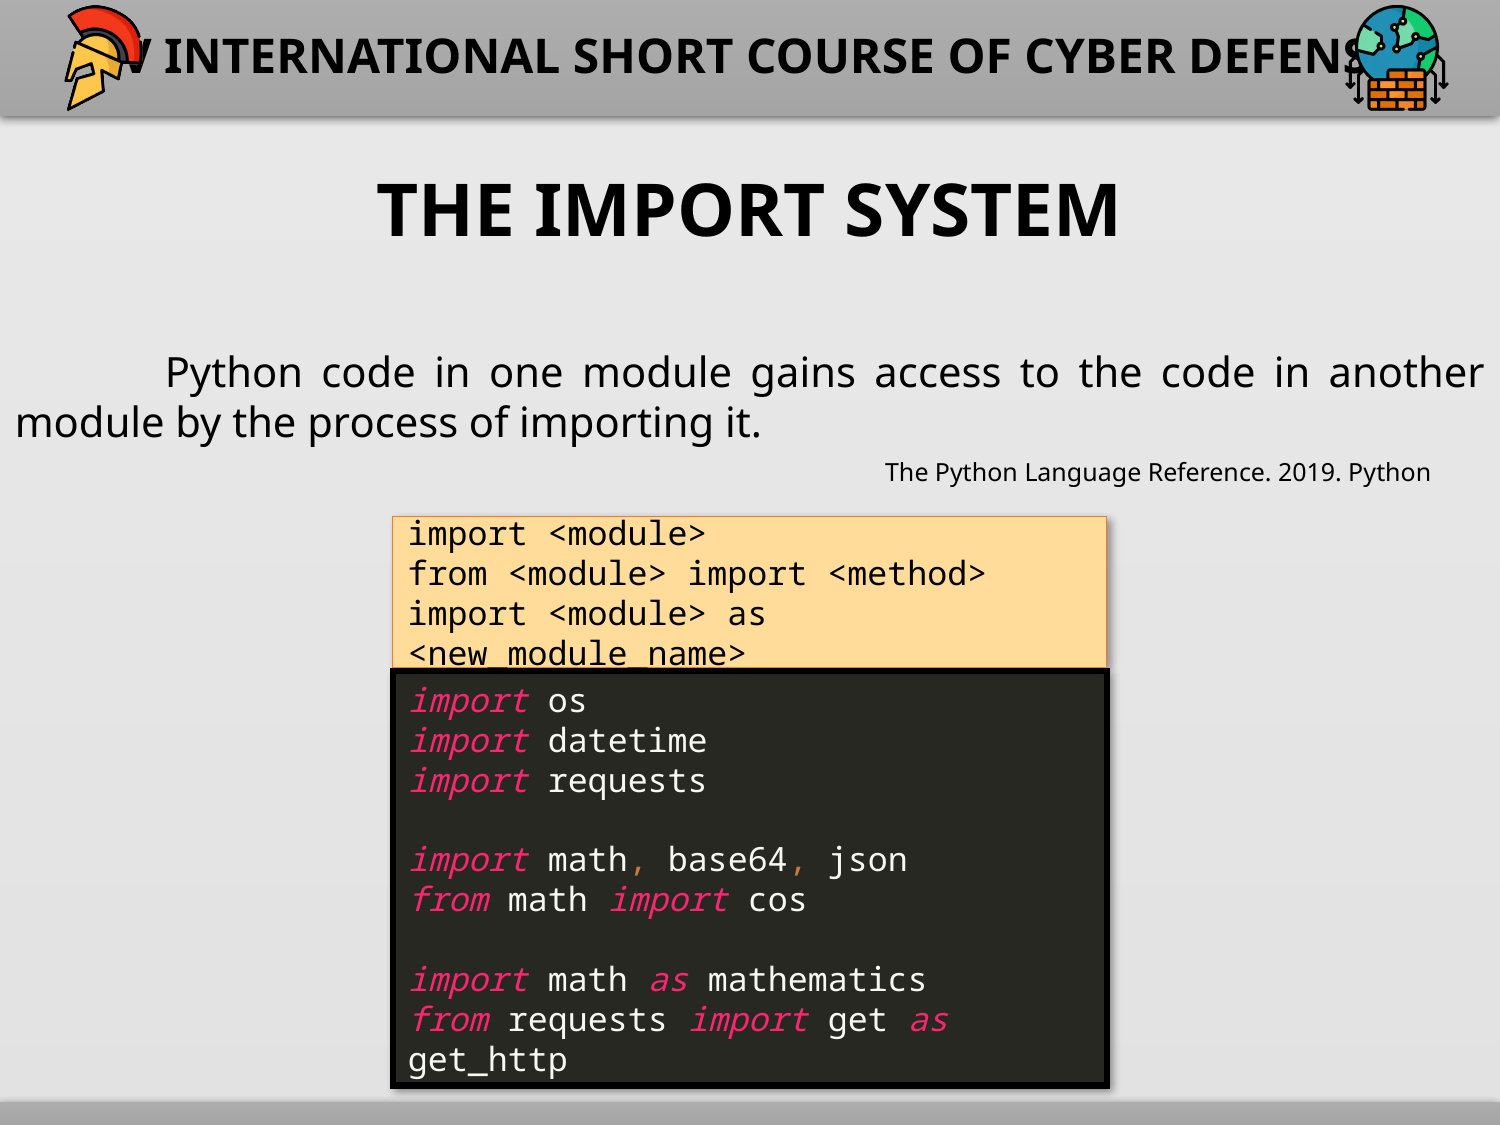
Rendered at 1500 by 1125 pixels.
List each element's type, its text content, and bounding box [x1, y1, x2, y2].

text_box import os import datetime import requests import math, base64, json from math import cos import math as mathematics from requests import get as get_http [392, 671, 1107, 1086]
picture [50, 5, 157, 111]
text_box The import system [0, 156, 1500, 259]
text_box The Python Language Reference. 2019. Python [817, 449, 1500, 494]
picture [1344, 5, 1450, 111]
text_box import <module> from <module> import <method> import <module> as <new_module_name> [392, 516, 1107, 668]
text_box Python code in one module gains access to the code in another module by the process of importing it. [0, 338, 1500, 454]
